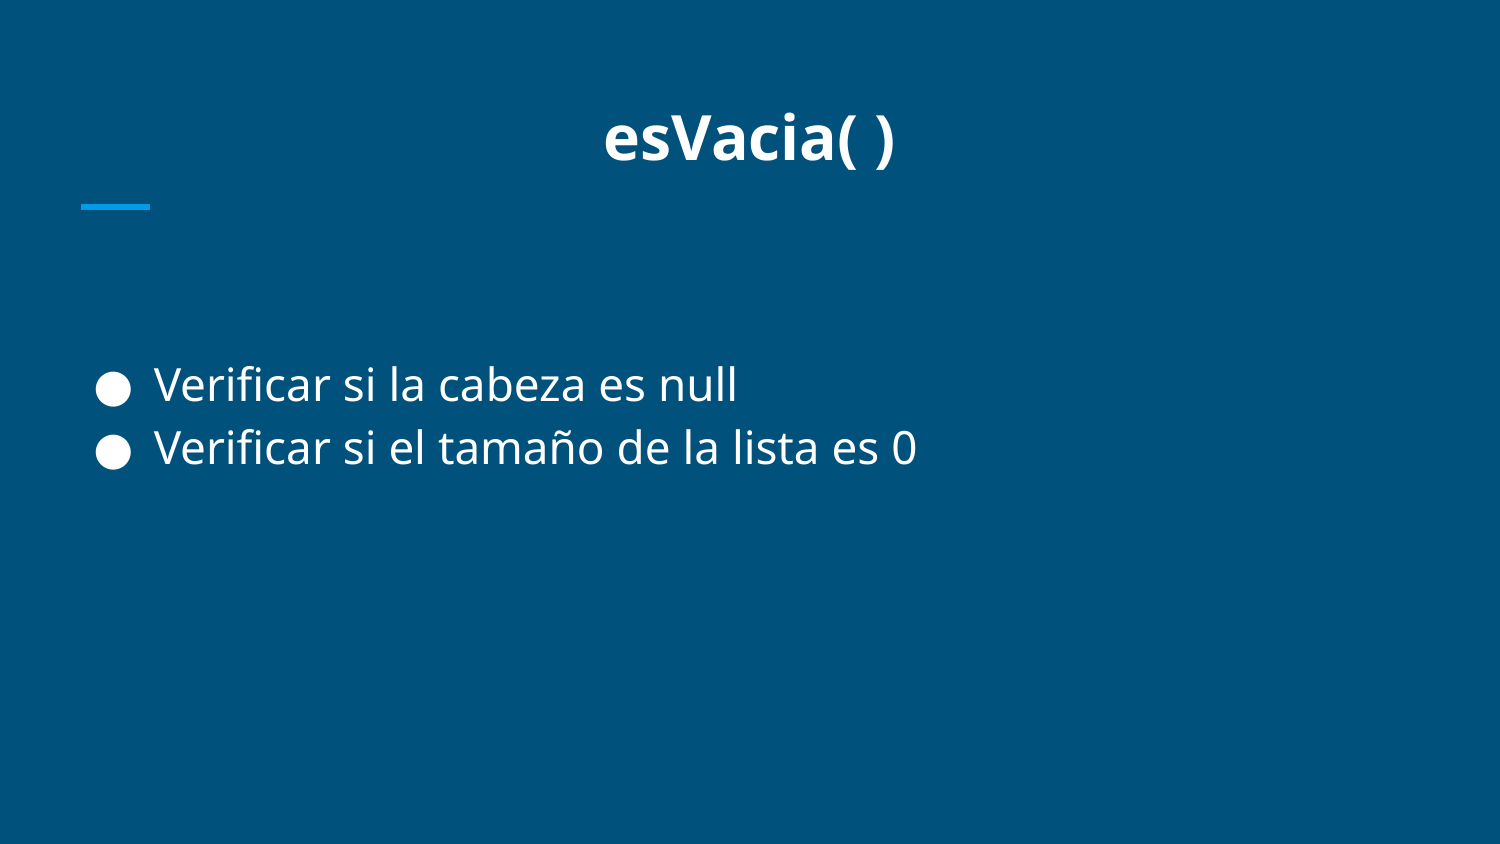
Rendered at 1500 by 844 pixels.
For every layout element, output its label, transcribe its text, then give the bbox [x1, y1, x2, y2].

list Verificar si la cabeza es null Verificar si el tamaño de la lista es 0 [63, 244, 1437, 750]
title esVacia( ) [63, 75, 1437, 188]
